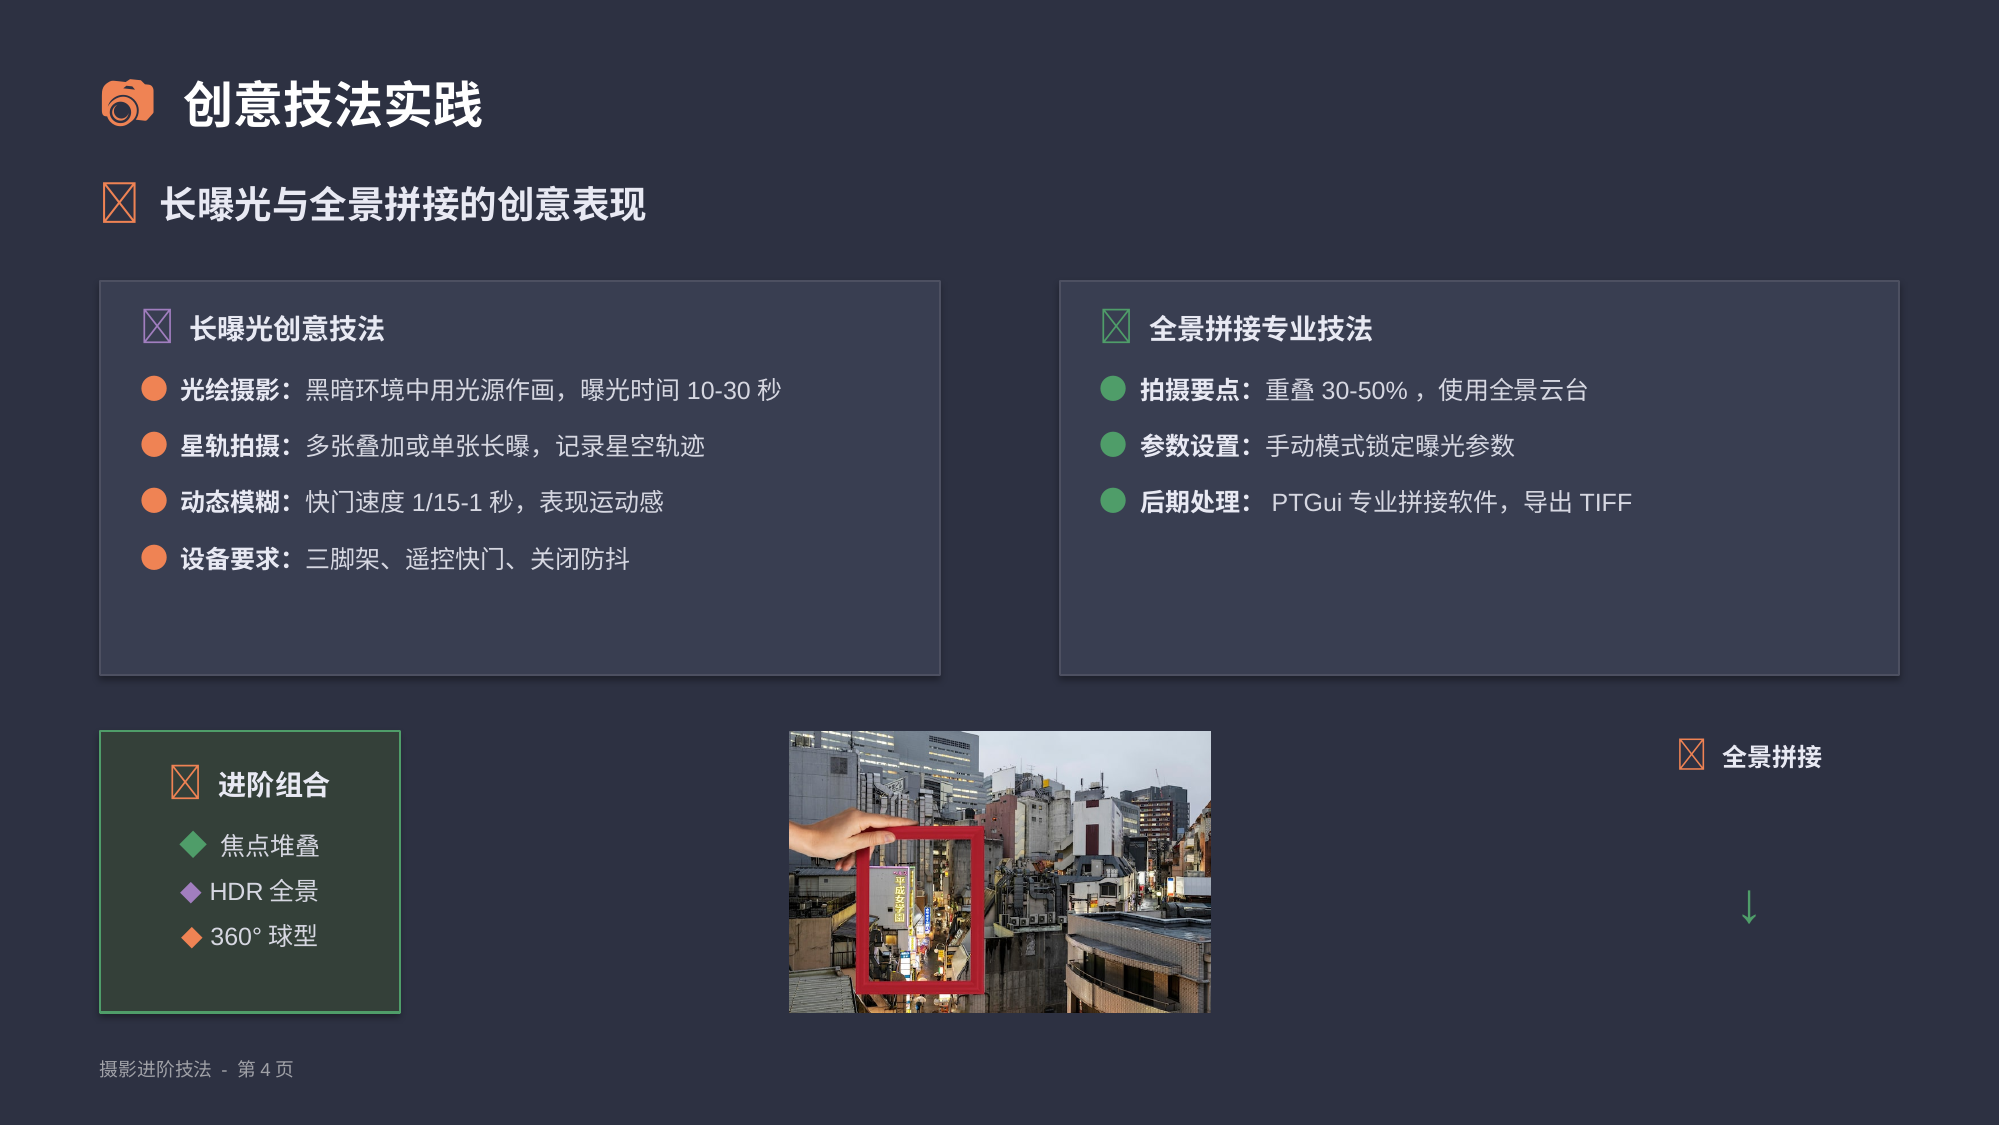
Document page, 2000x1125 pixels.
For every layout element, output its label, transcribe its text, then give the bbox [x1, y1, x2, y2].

text_box 📷 创意技法实践 [99, 56, 1900, 147]
text_box ◆ 360°球型 [119, 911, 380, 957]
text_box ● 后期处理：PTGui专业拼接软件，导出TIFF [1099, 472, 1860, 529]
picture [788, 731, 1211, 1013]
text_box ✨ 长曝光与全景拼接的创意表现 [99, 168, 1900, 237]
text_box [99, 731, 401, 1013]
text_box ● 设备要求：三脚架、遥控快门、关闭防抖 [139, 528, 900, 586]
text_box ● 光绘摄影：黑暗环境中用光源作画，曝光时间10-30秒 [139, 360, 900, 416]
text_box ◆ 焦点堆叠 [119, 821, 380, 866]
text_box 摄影进阶技法 - 第4页 [99, 1046, 500, 1092]
text_box 🔄 全景拼接专业技法 [1099, 292, 1860, 360]
text_box ● 星轨拍摄：多张叠加或单张长曝，记录星空轨迹 [139, 416, 900, 472]
text_box ● 参数设置：手动模式锁定曝光参数 [1099, 416, 1860, 472]
text_box ● 拍摄要点：重叠30-50%，使用全景云台 [1099, 360, 1860, 416]
text_box ↓ [1599, 787, 1900, 1013]
text_box 🌟 长曝光创意技法 [139, 292, 900, 360]
text_box ◆ HDR全景 [119, 866, 380, 911]
text_box 📸 全景拼接 [1599, 731, 1900, 777]
text_box [99, 280, 940, 676]
text_box 💫 进阶组合 [119, 753, 380, 811]
text_box [1059, 280, 1900, 676]
text_box ● 动态模糊：快门速度1/15-1秒，表现运动感 [139, 472, 900, 528]
